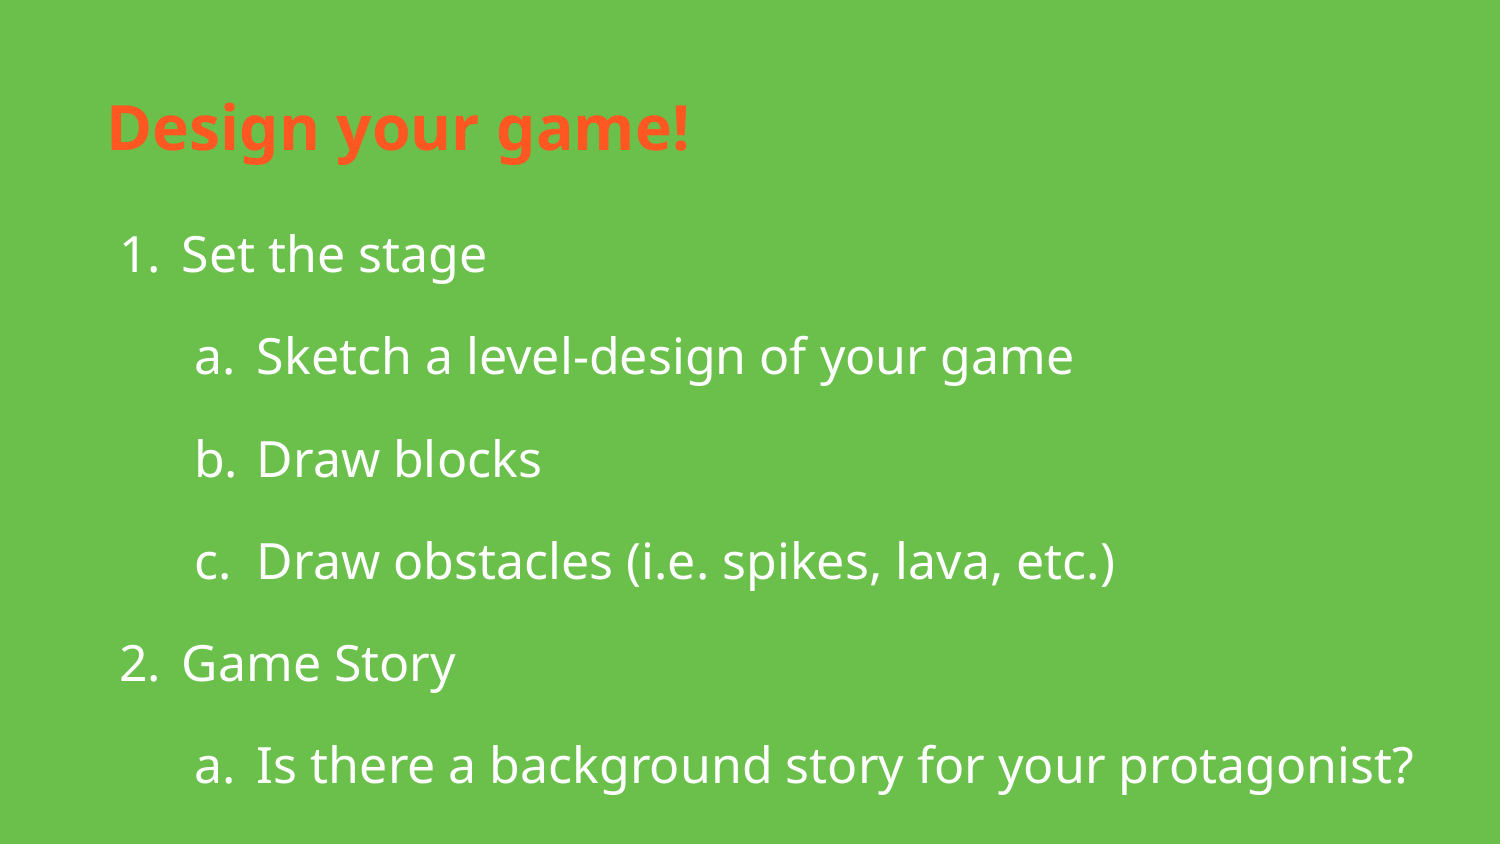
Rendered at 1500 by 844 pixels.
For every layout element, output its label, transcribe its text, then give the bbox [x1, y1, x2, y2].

title Design your game! [91, 72, 1490, 167]
list Set the stage Sketch a level-design of your game Draw blocks Draw obstacles (i.e. spikes, lava, etc.) Game Story Is there a background story for your protagonist? Is there even a protagonist? Keep in mind your design thinking statements [91, 198, 1490, 844]
